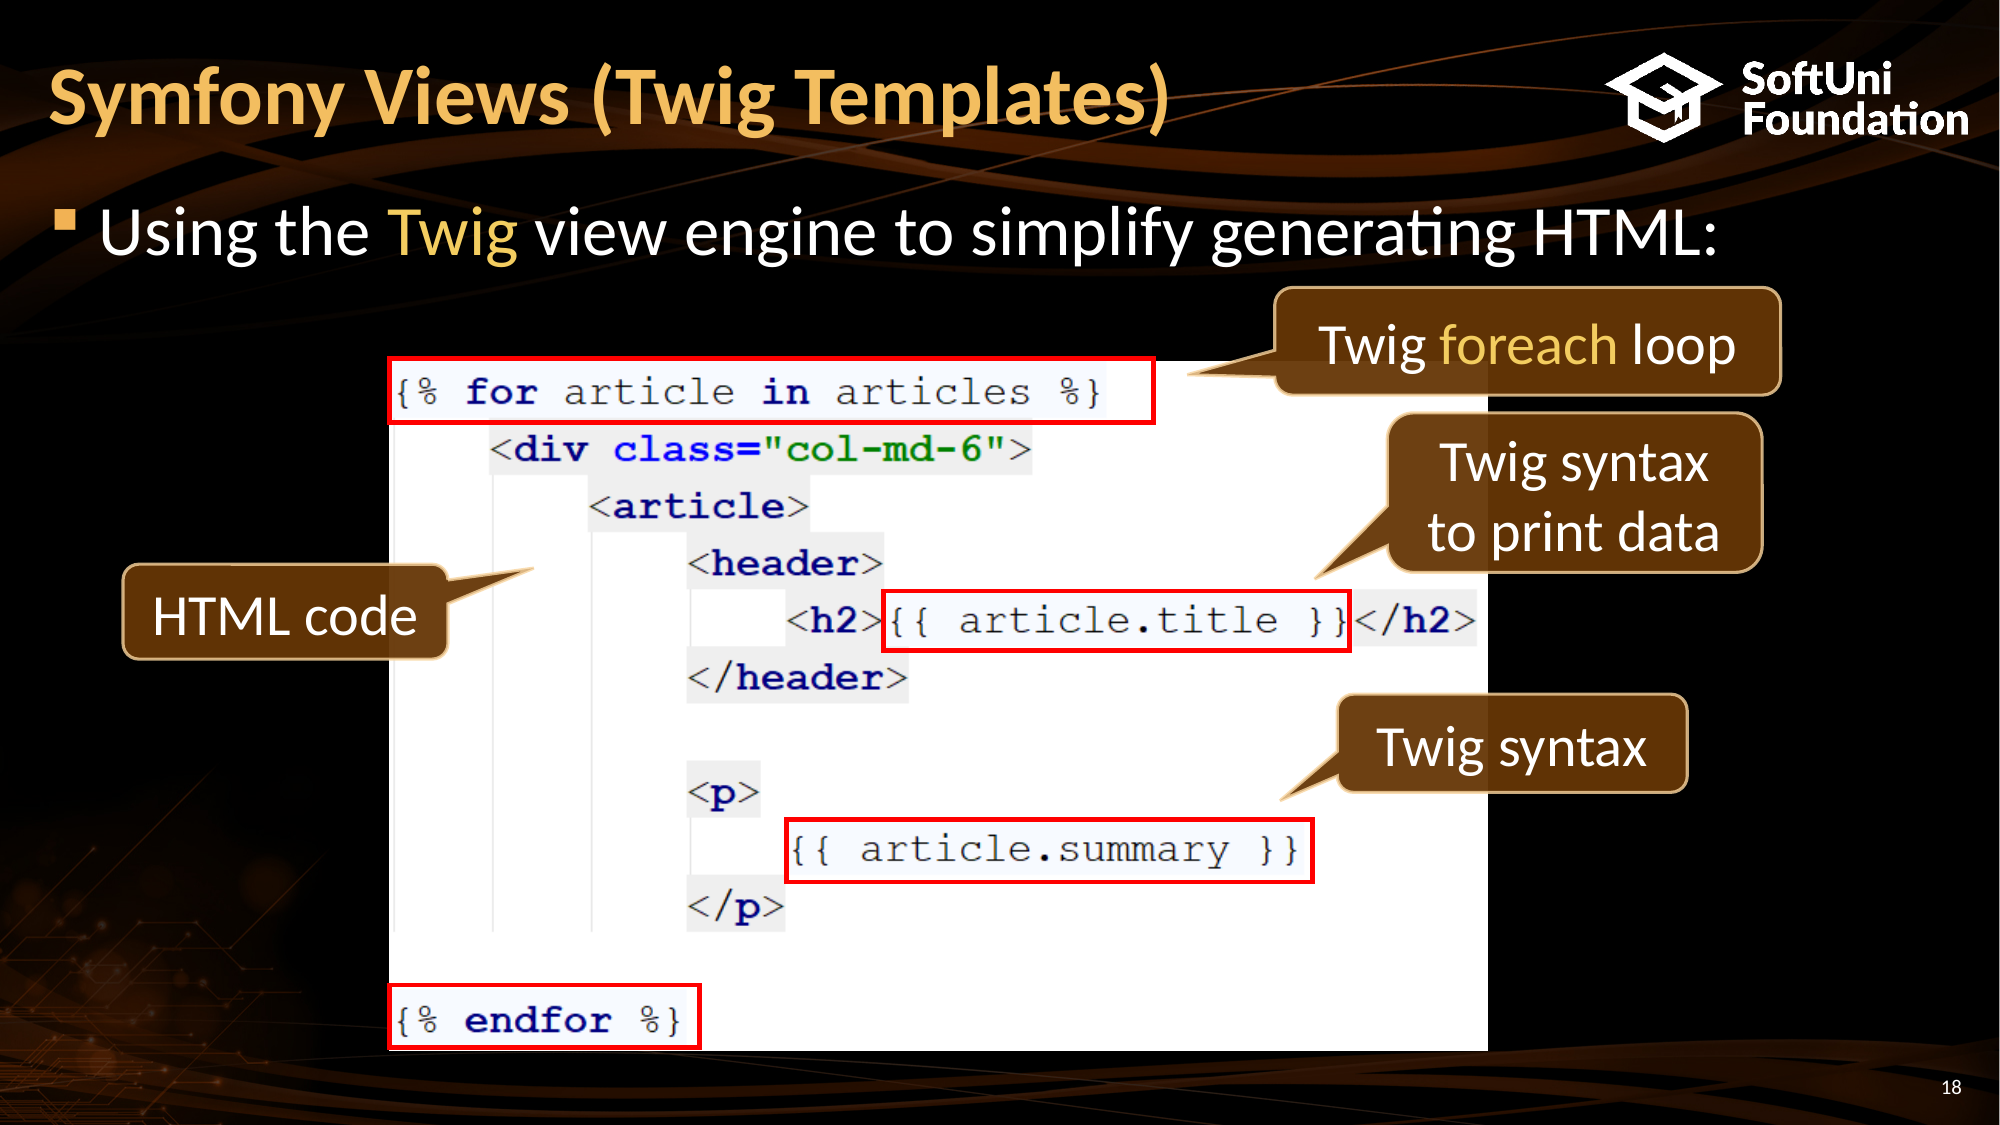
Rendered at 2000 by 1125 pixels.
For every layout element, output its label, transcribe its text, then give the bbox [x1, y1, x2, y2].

text_box Twig syntax to print data [1488, 411, 1764, 574]
text_box HTML code [121, 563, 389, 661]
title Symfony Views (Twig Templates) [30, 6, 1602, 189]
list Using the Twig view engine to simplify generating HTML: [31, 188, 1968, 1103]
text_box Twig foreach loop [1232, 286, 1782, 397]
text_box Twig syntax [1488, 693, 1689, 794]
picture [0, 0, 2000, 1125]
